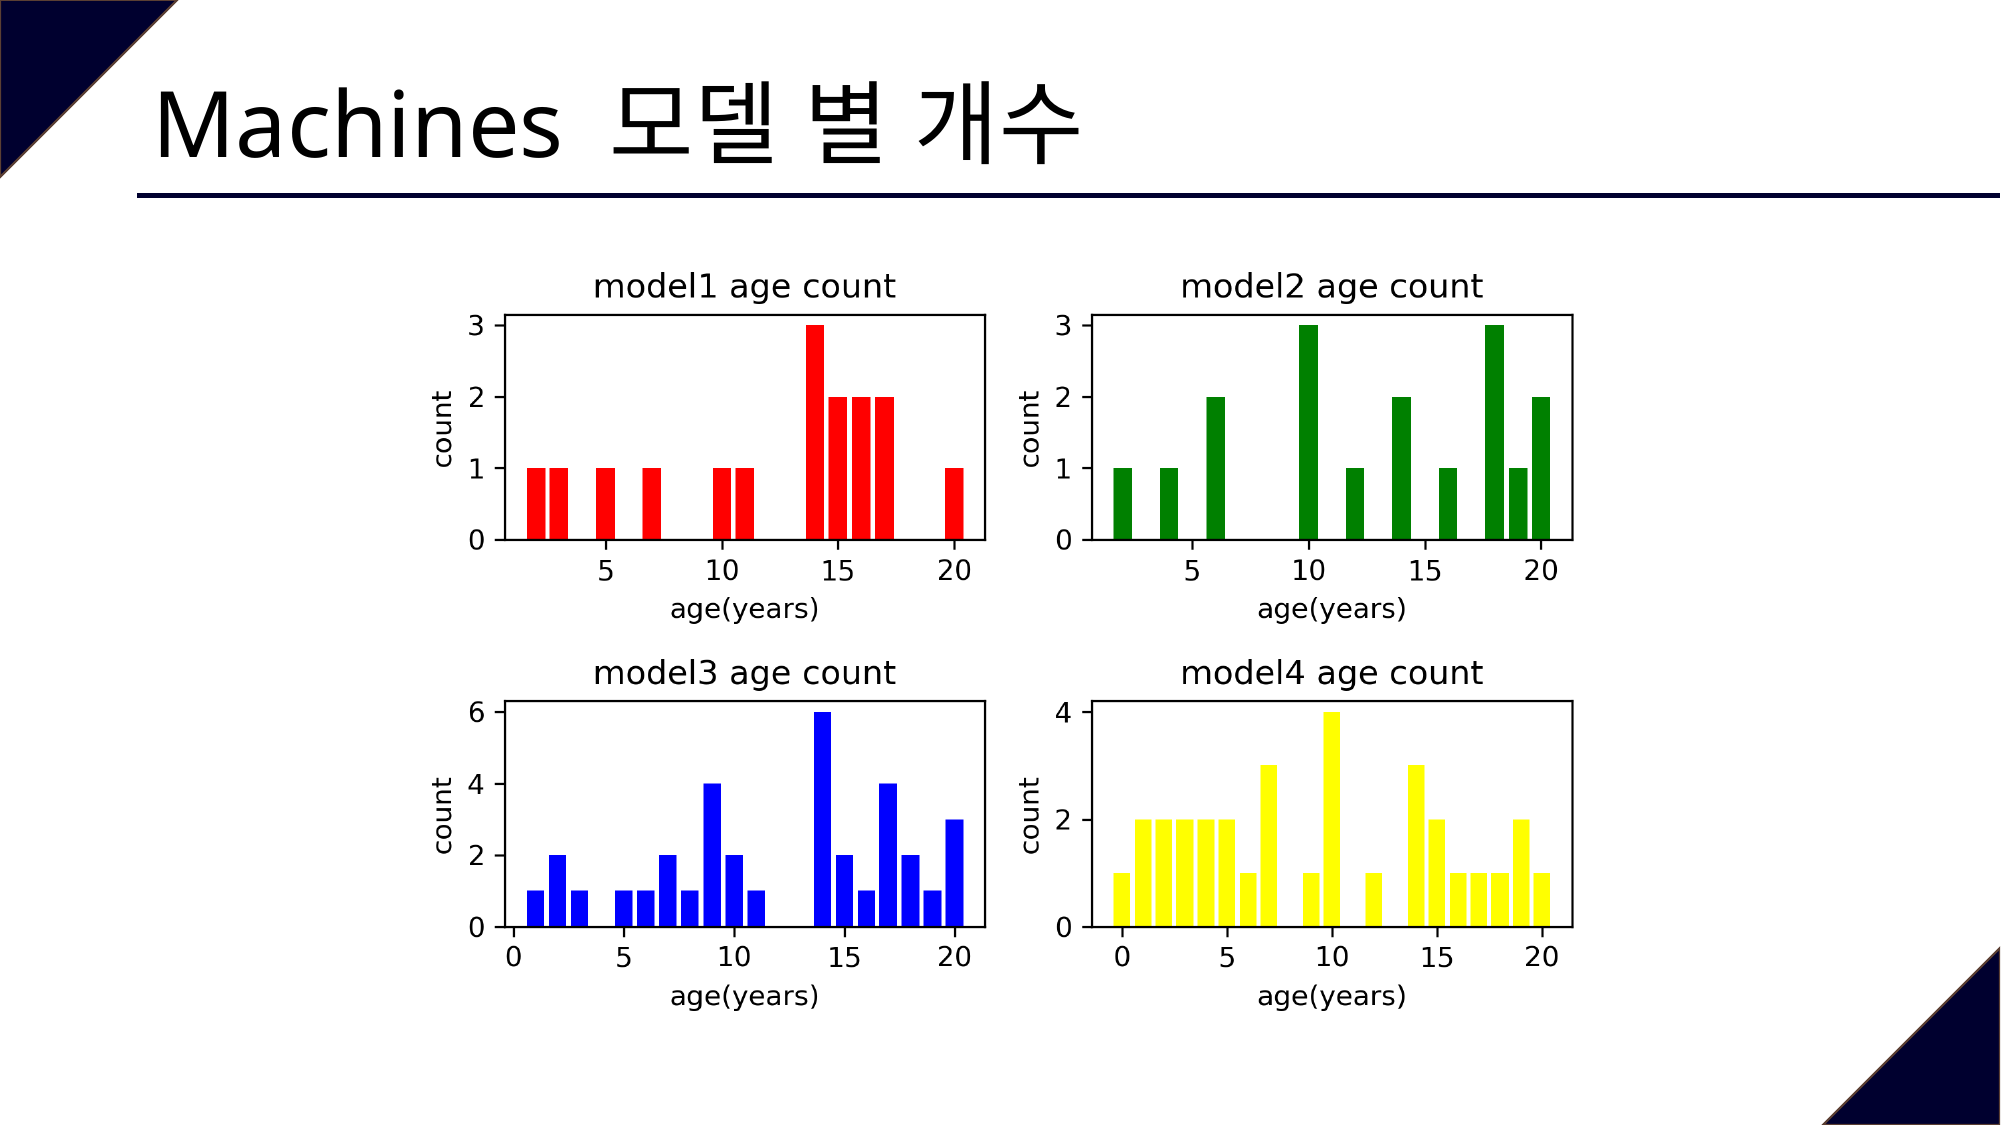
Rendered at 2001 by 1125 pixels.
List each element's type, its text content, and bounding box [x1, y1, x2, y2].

picture [397, 239, 1602, 1043]
title Machines 모델 별 개수 [137, 59, 2000, 196]
